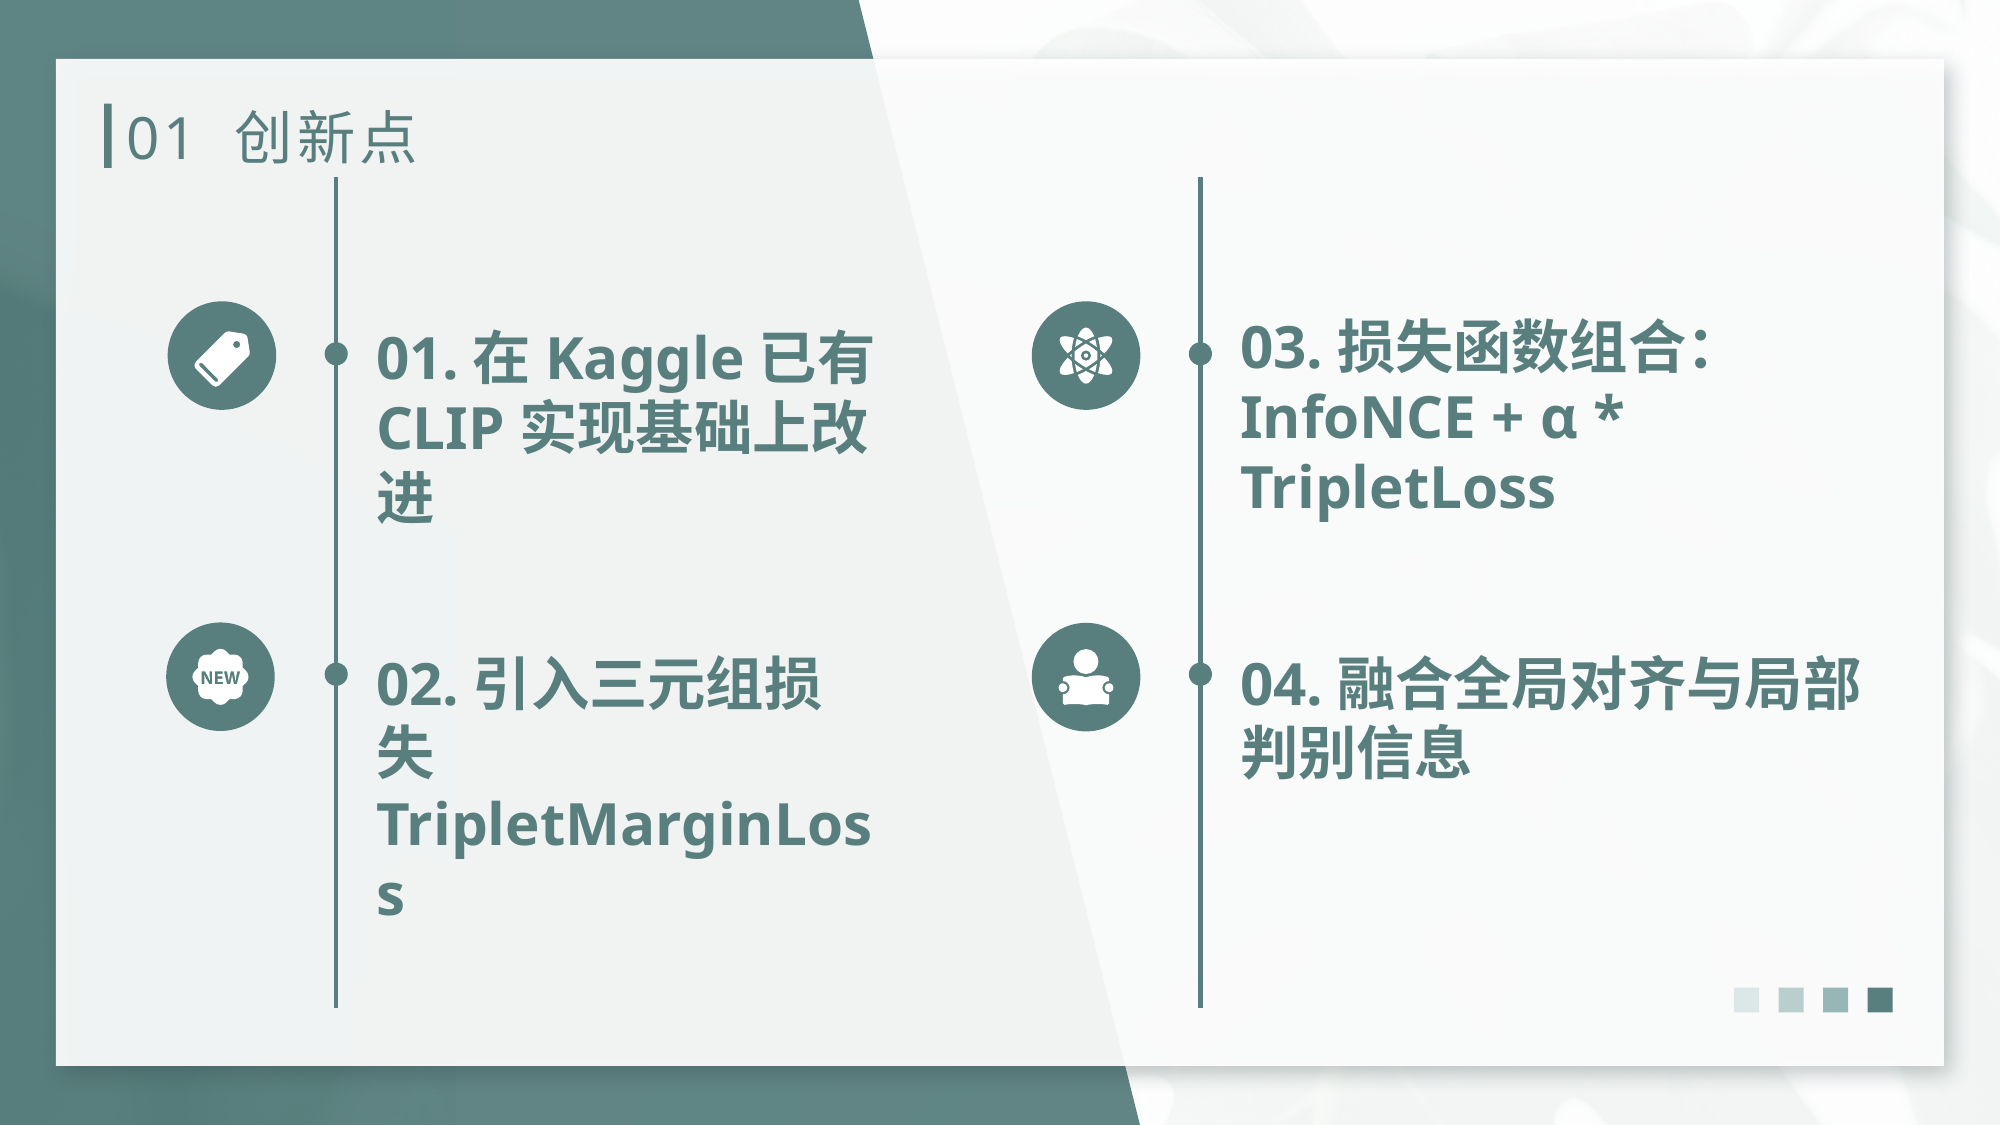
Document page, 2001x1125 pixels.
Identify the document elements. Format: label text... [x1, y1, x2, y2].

text_box 02.引入三元组损失 TripletMarginLoss [376, 646, 878, 987]
title 01 创新点 [111, 34, 902, 238]
text_box 01.在Kaggle已有CLIP实现基础上改进 [376, 320, 878, 591]
text_box [337, 661, 349, 687]
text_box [167, 301, 277, 410]
text_box [1201, 341, 1214, 367]
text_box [1031, 622, 1141, 732]
text_box [1201, 661, 1214, 687]
text_box [1187, 341, 1200, 367]
text_box 04.融合全局对齐与局部判别信息 [1240, 646, 1908, 847]
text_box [166, 622, 275, 731]
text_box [1031, 301, 1141, 410]
text_box [1187, 661, 1200, 687]
text_box [323, 661, 336, 687]
text_box [323, 341, 336, 367]
text_box [337, 341, 349, 367]
text_box 03.损失函数组合：InfoNCE + α * TripletLoss [1240, 310, 1908, 581]
